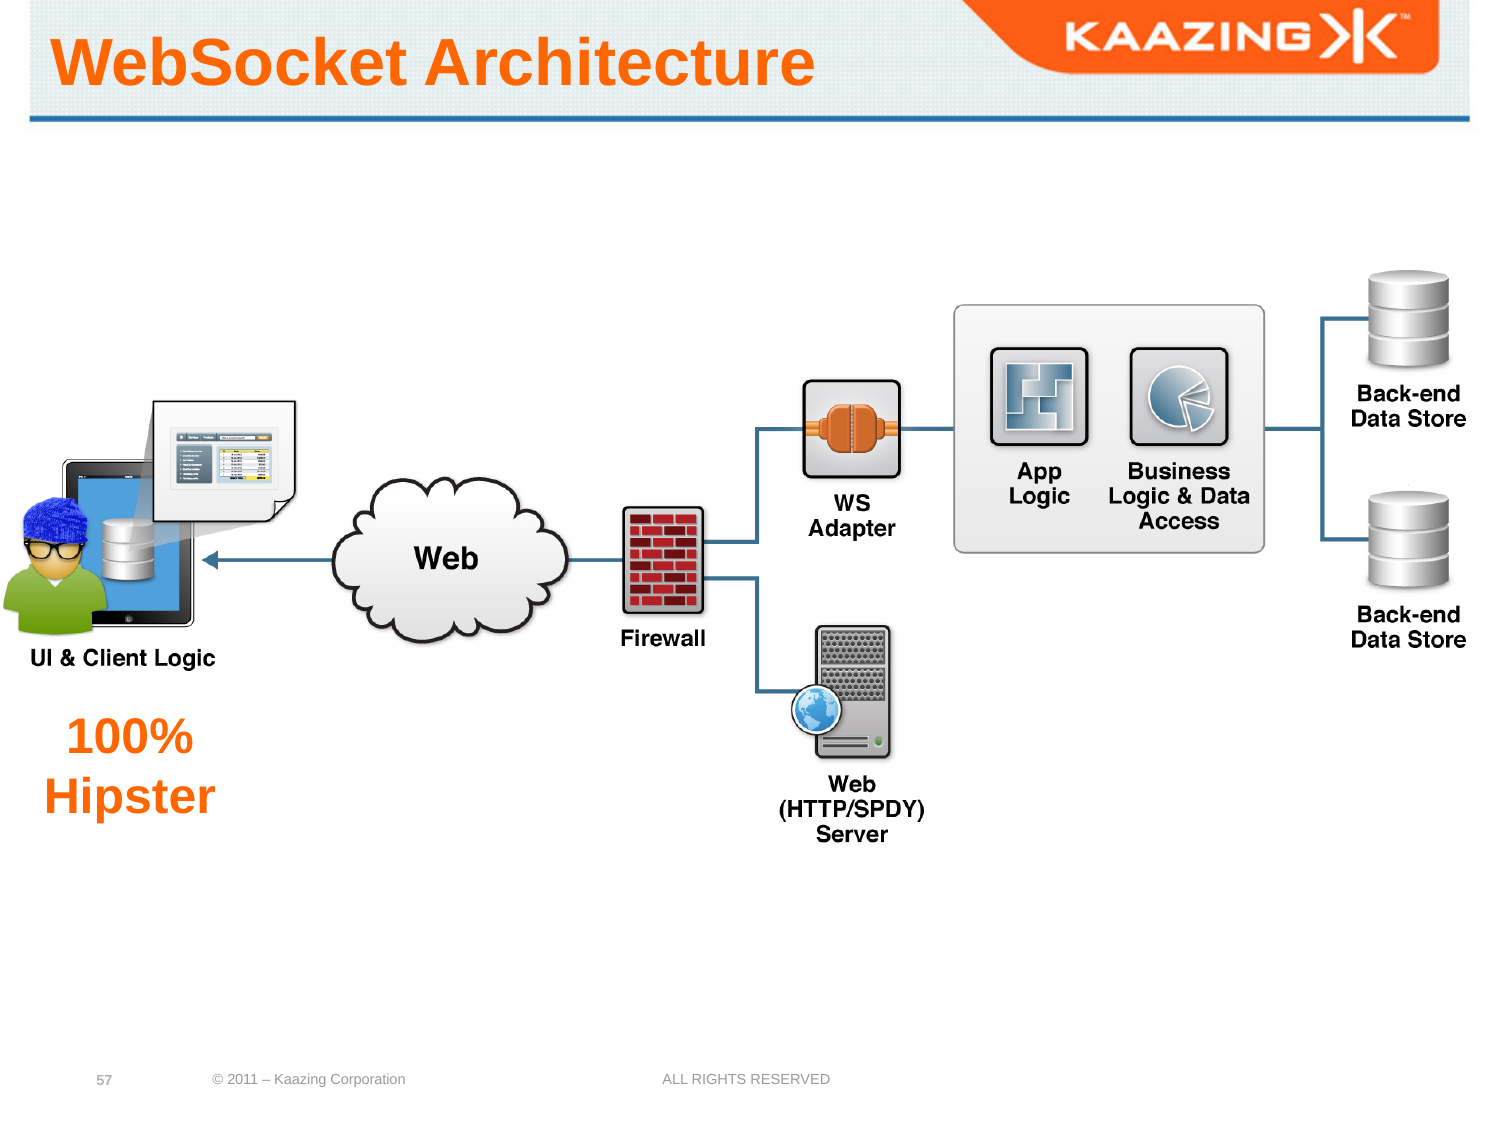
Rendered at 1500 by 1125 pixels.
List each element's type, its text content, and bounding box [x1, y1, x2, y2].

picture [0, 0, 1500, 1125]
title WebSocket Architecture [50, 12, 1338, 113]
